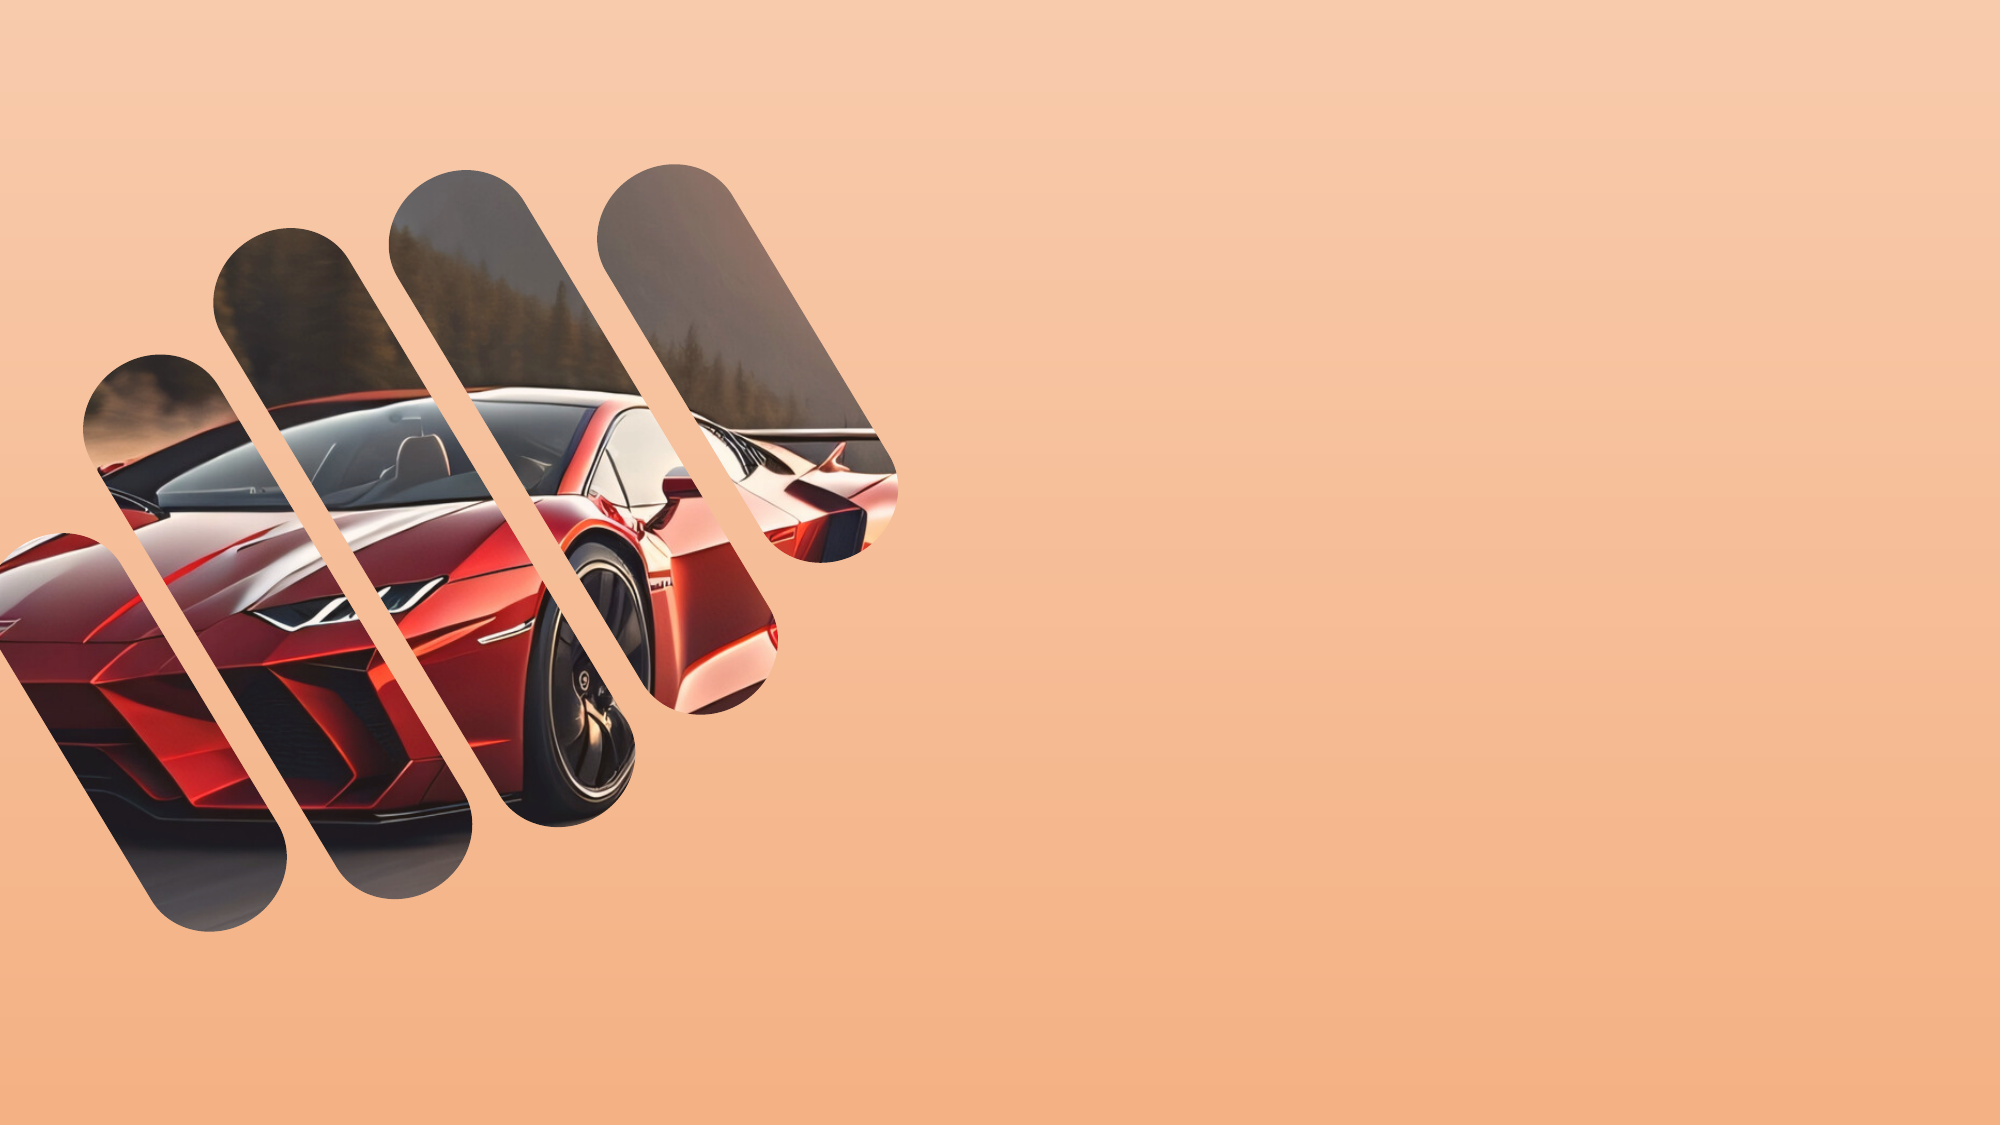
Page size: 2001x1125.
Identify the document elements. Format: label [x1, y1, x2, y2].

text_box [0, 532, 288, 933]
text_box [82, 353, 474, 901]
text_box [596, 163, 900, 564]
text_box [387, 169, 779, 716]
text_box [212, 227, 637, 829]
